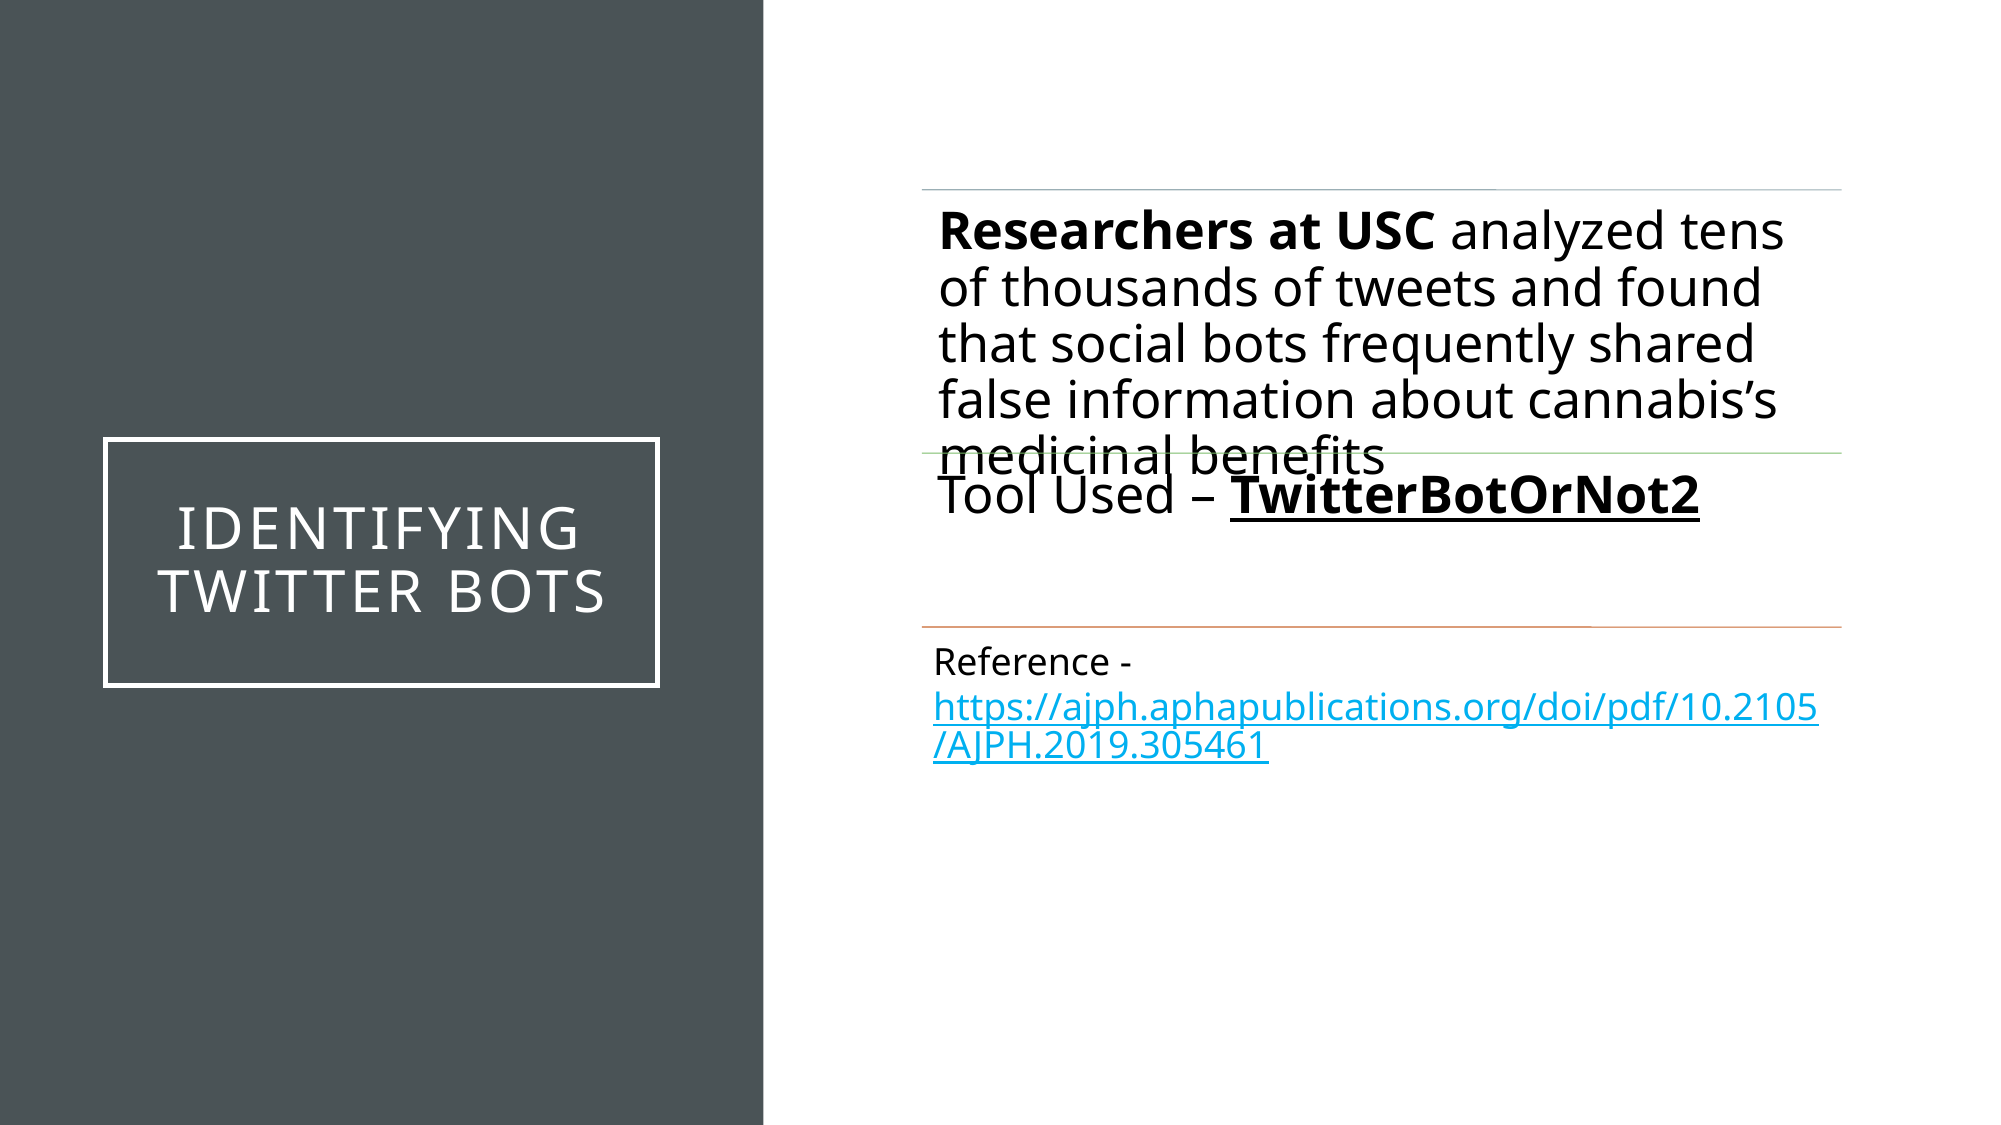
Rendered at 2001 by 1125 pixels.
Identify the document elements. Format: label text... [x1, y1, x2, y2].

title IDENTIFYING TWITTER BOTS [103, 437, 660, 688]
text_box [0, 0, 764, 1125]
text_box [764, 0, 2000, 1125]
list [921, 189, 1842, 859]
